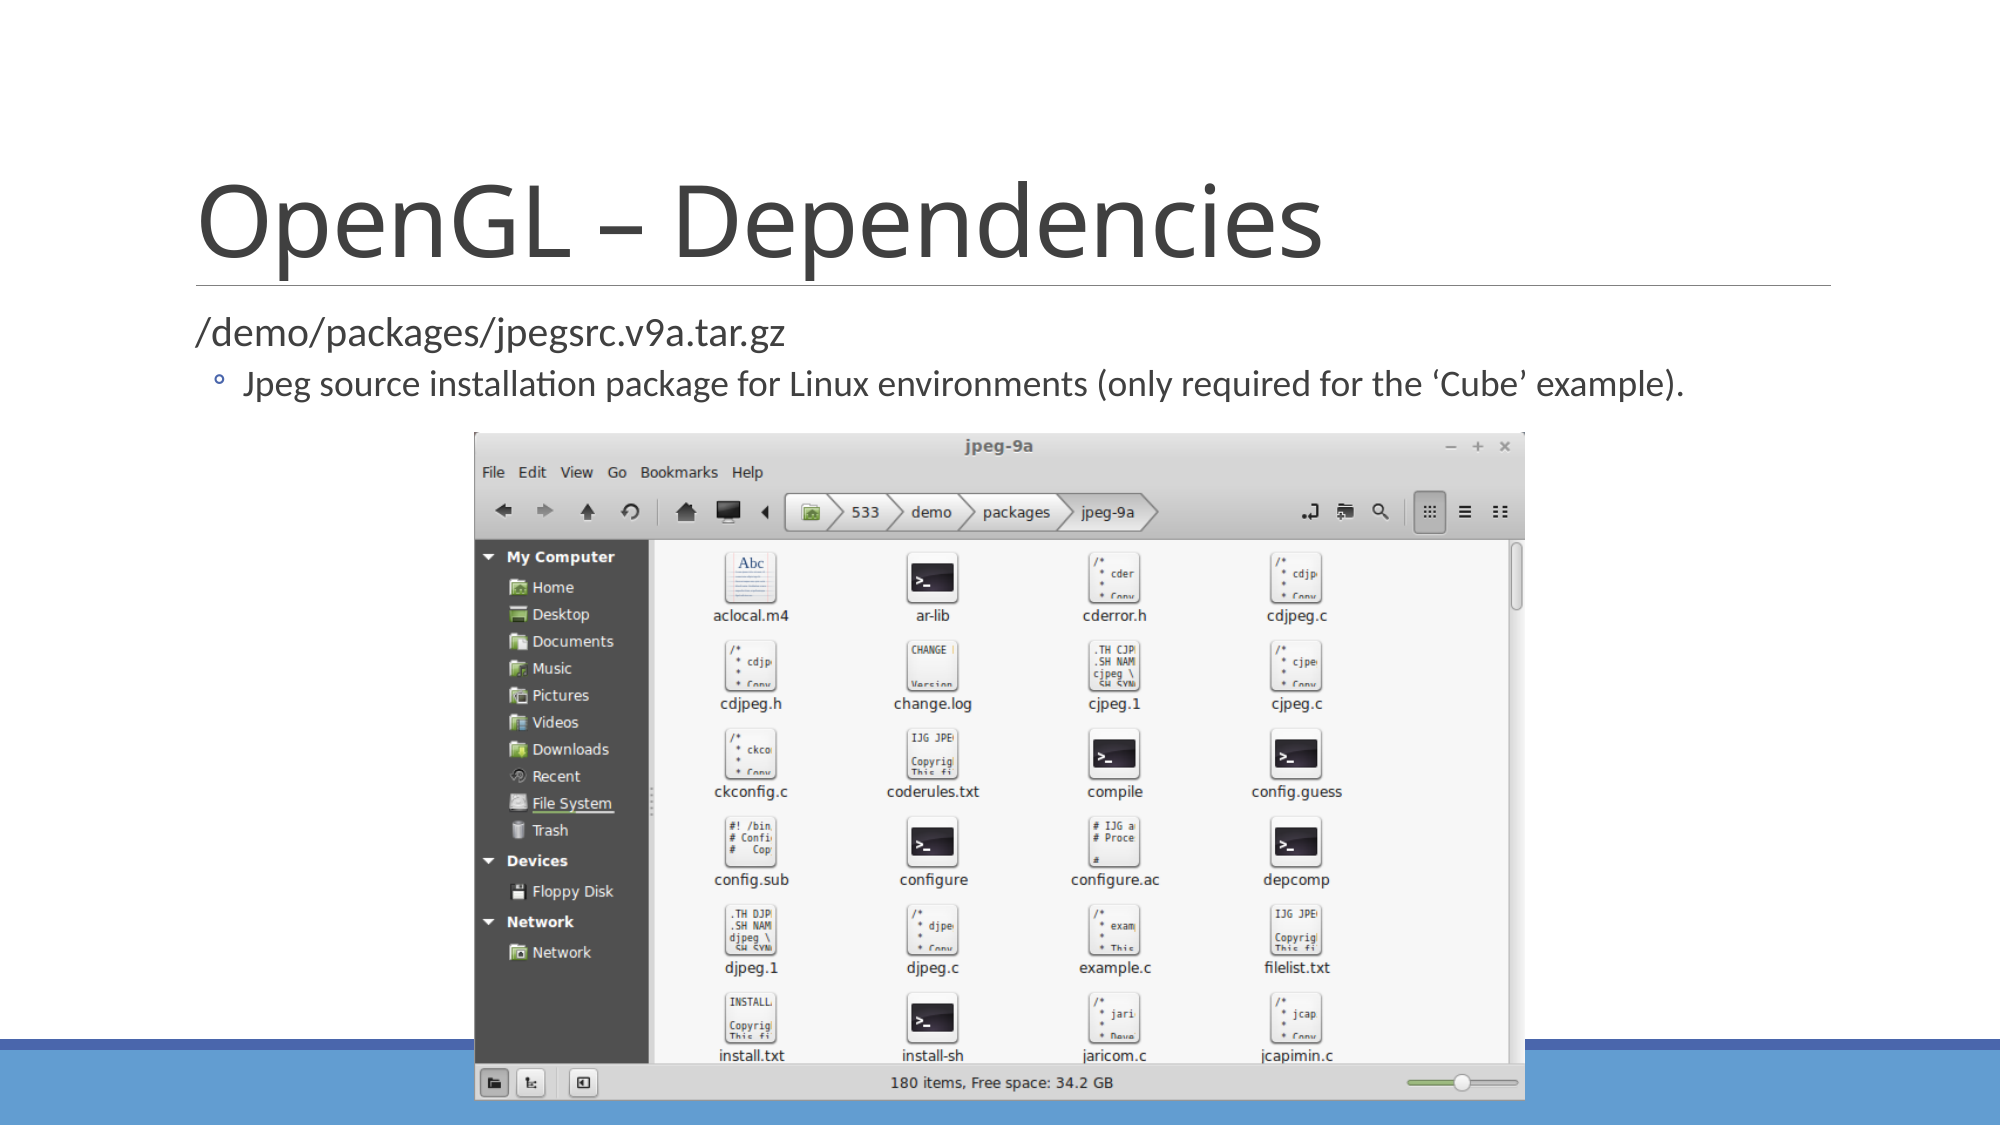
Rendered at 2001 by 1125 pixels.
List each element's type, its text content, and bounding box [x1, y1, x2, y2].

list /demo/packages/jpegsrc.v9a.tar.gz Jpeg source installation package for Linux environments (only required for the ‘Cube’ example). [180, 302, 1830, 963]
picture [474, 432, 1526, 1102]
title OpenGL – Dependencies [180, 47, 1830, 285]
